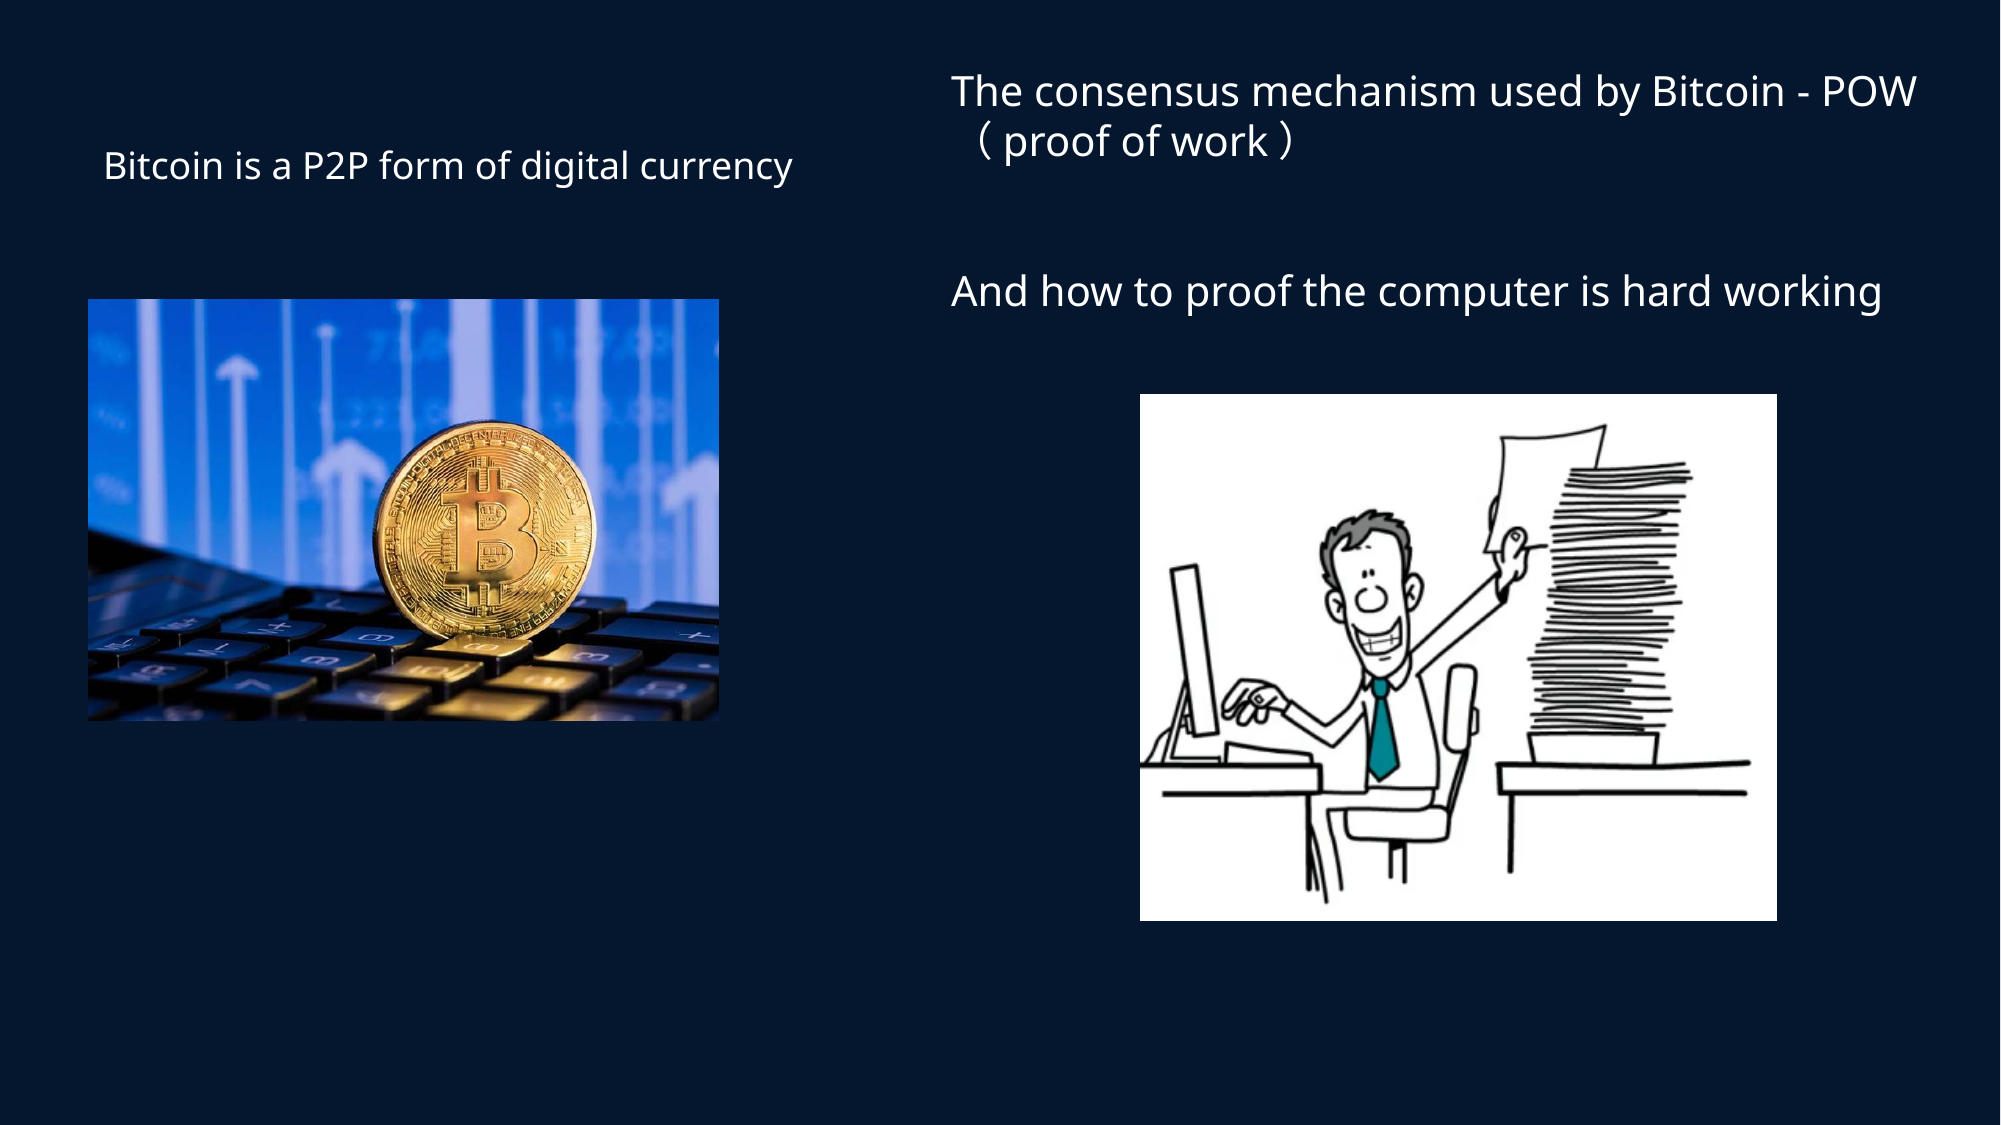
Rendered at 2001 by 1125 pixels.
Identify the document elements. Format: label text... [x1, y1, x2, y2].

text_box Bitcoin is a P2P form of digital currency [88, 134, 936, 194]
text_box The consensus mechanism used by Bitcoin - POW （proof of work） And how to proof the computer is hard working [936, 57, 1937, 473]
picture [0, 0, 2001, 1125]
